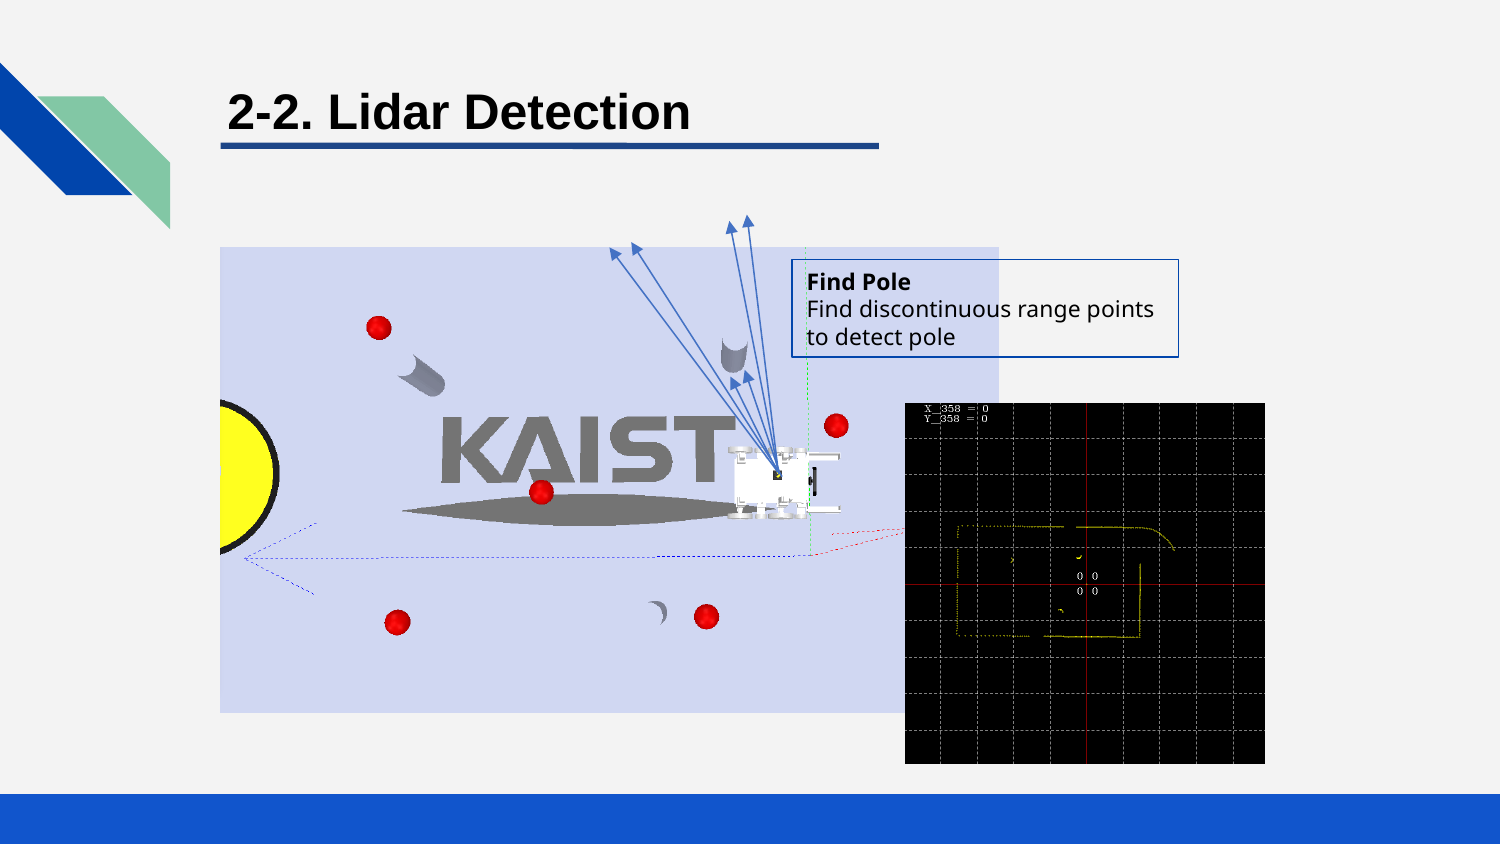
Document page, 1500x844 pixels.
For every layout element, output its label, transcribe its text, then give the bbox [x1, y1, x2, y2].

text_box Find Pole Find discontinuous range points to detect pole [1004, 259, 1179, 357]
text_box [742, 214, 755, 245]
text_box [725, 220, 738, 245]
picture [219, 247, 1265, 764]
text_box 2-2. Lidar Detection [212, 64, 1368, 215]
